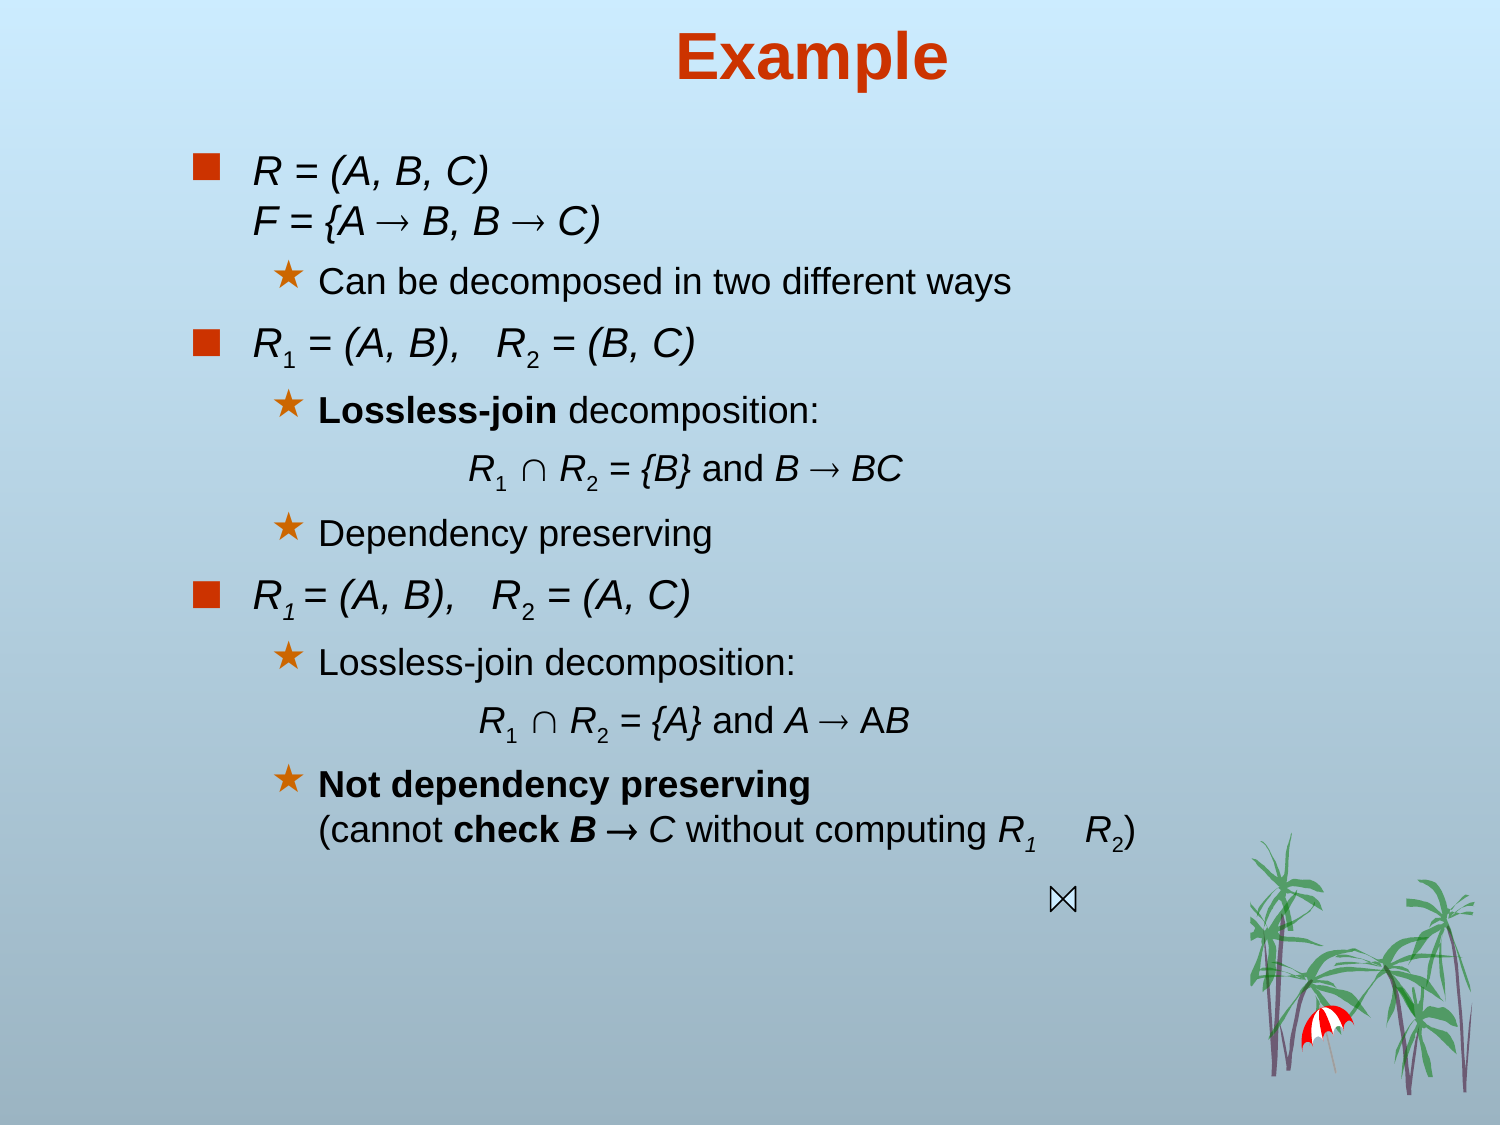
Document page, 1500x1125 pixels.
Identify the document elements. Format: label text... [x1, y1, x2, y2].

list R = (A, B, C) F = {A  B, B  C) Can be decomposed in two different ways R1 = (A, B), R2 = (B, C) Lossless-join decomposition: R1  R2 = {B} and B  BC Dependency preserving R1 = (A, B), R2 = (A, C) Lossless-join decomposition: R1  R2 = {A} and A  AB Not dependency preserving (cannot check B  C without computing R1 R2) [181, 135, 1363, 899]
title Example [149, 0, 1476, 101]
picture [1043, 879, 1083, 919]
